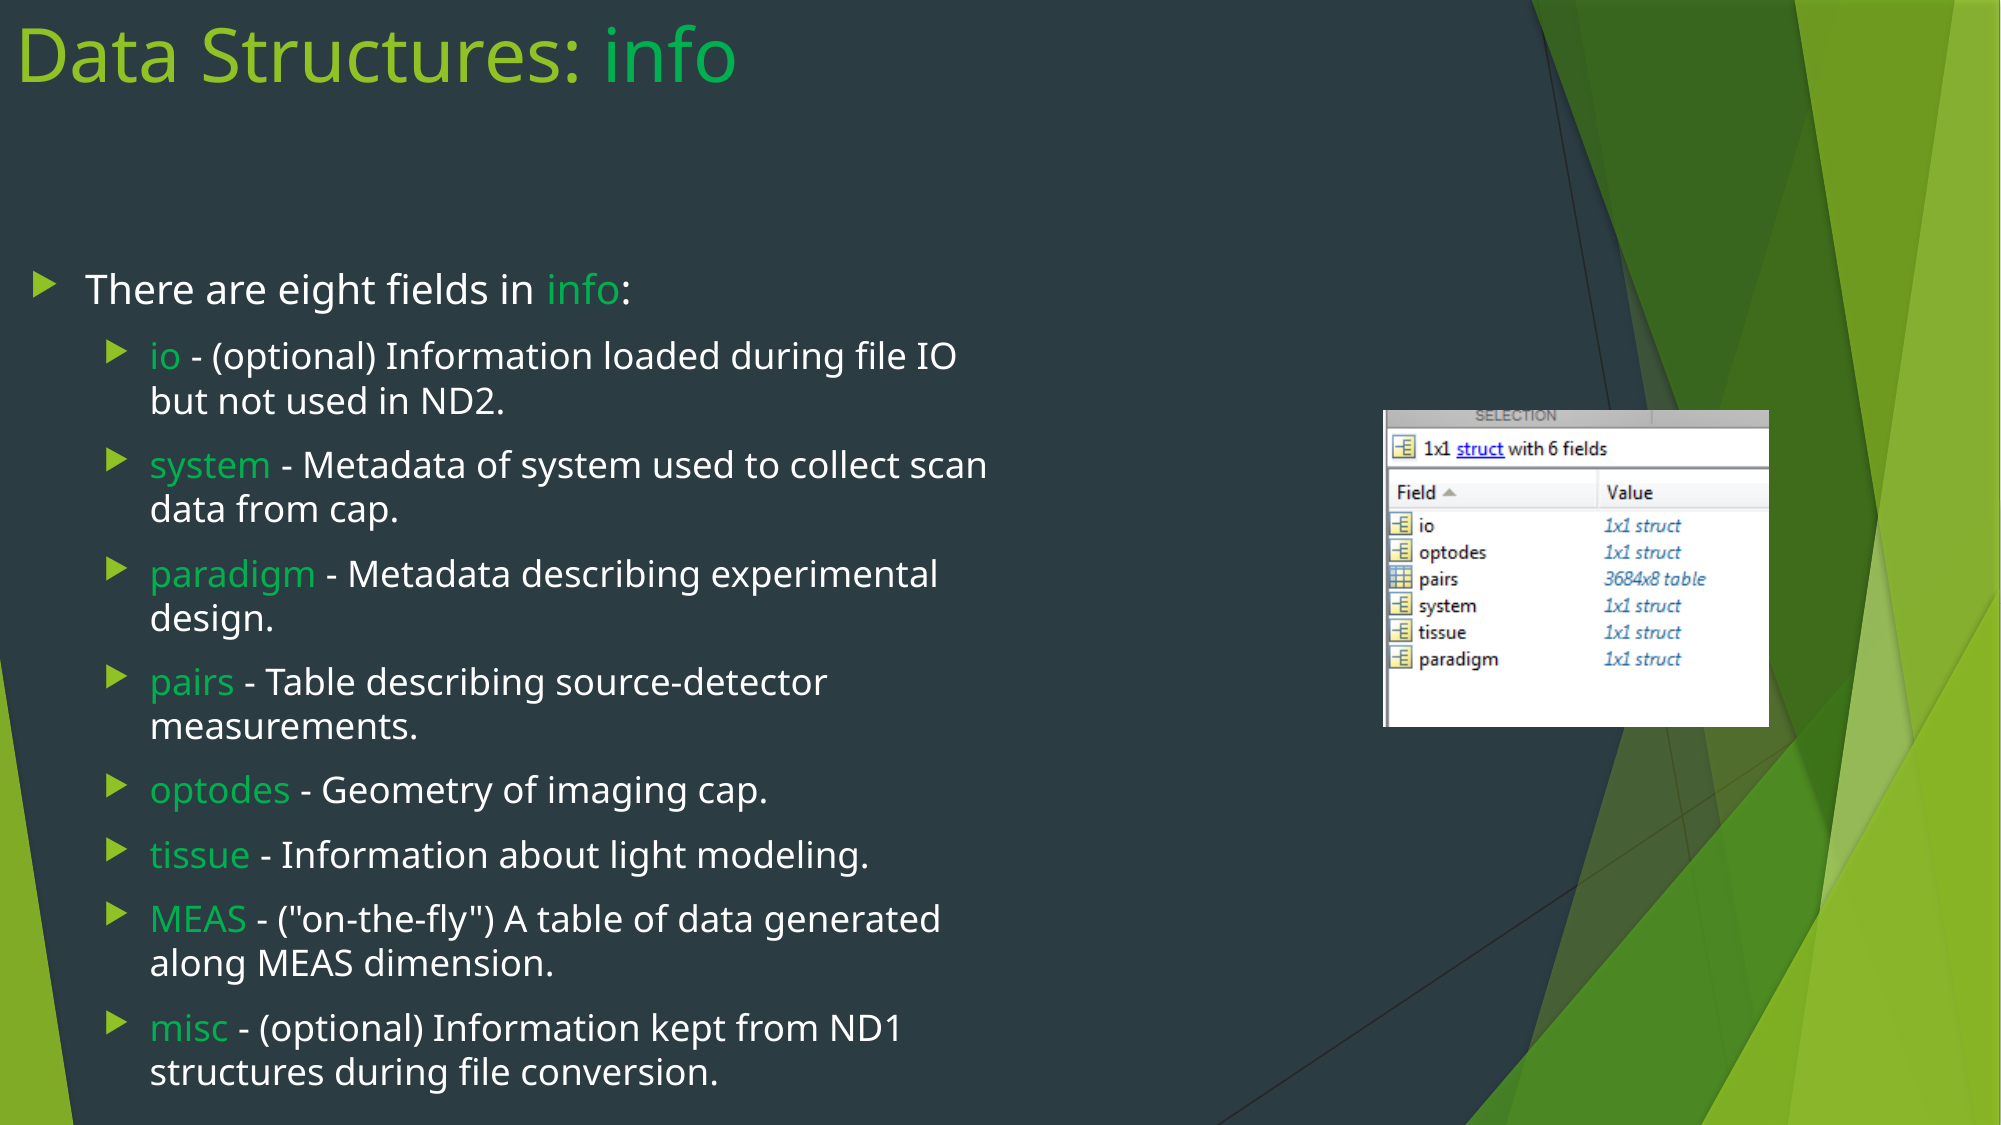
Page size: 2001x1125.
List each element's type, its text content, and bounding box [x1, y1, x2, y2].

list There are eight fields in info: io - (optional) Information loaded during file IO but not used in ND2. system - Metadata of system used to collect scan data from cap. paradigm - Metadata describing experimental design. pairs - Table describing source-detector measurements. optodes - Geometry of imaging cap. tissue - Information about light modeling. MEAS - ("on-the-fly") A table of data generated along MEAS dimension. misc - (optional) Information kept from ND1 structures during file conversion. [15, 256, 1011, 1104]
picture [1383, 410, 1769, 727]
title Data Structures: info [0, 0, 1411, 217]
